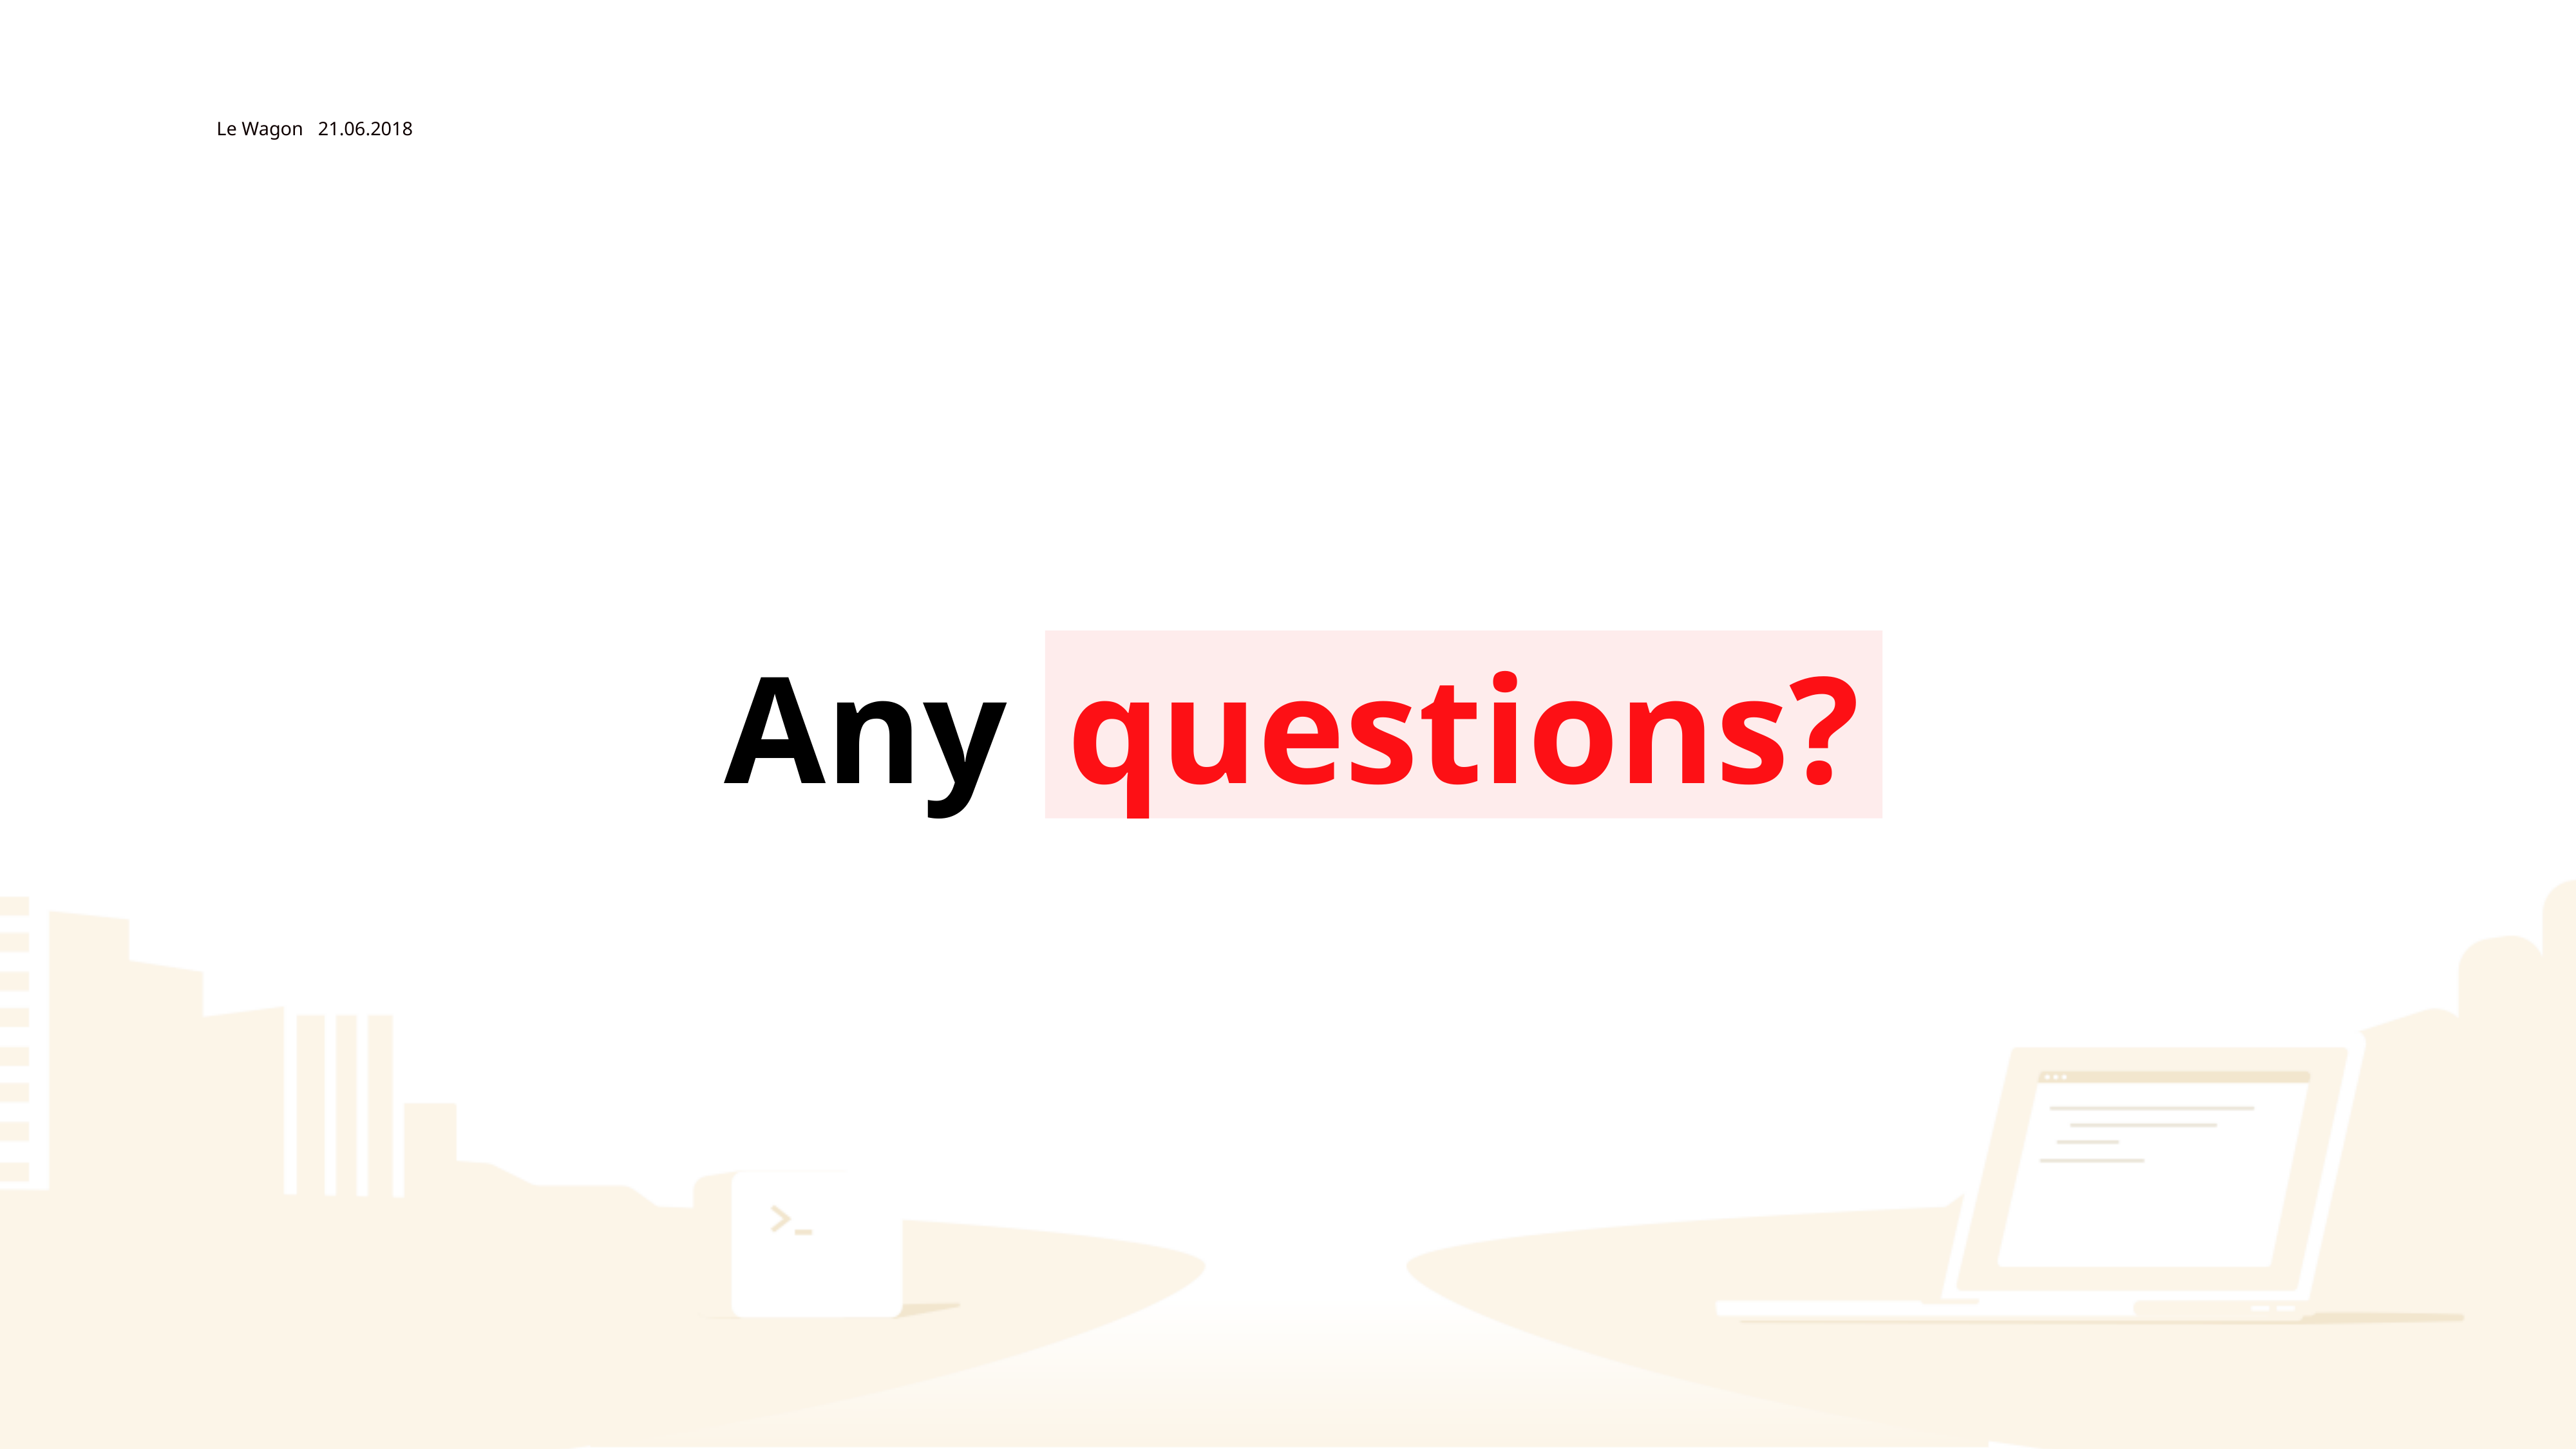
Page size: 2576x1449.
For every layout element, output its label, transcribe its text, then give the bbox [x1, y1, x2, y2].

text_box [720, 625, 1883, 824]
picture [0, 871, 2576, 1449]
text_box Le Wagon 21.06.2018 [211, 111, 419, 175]
